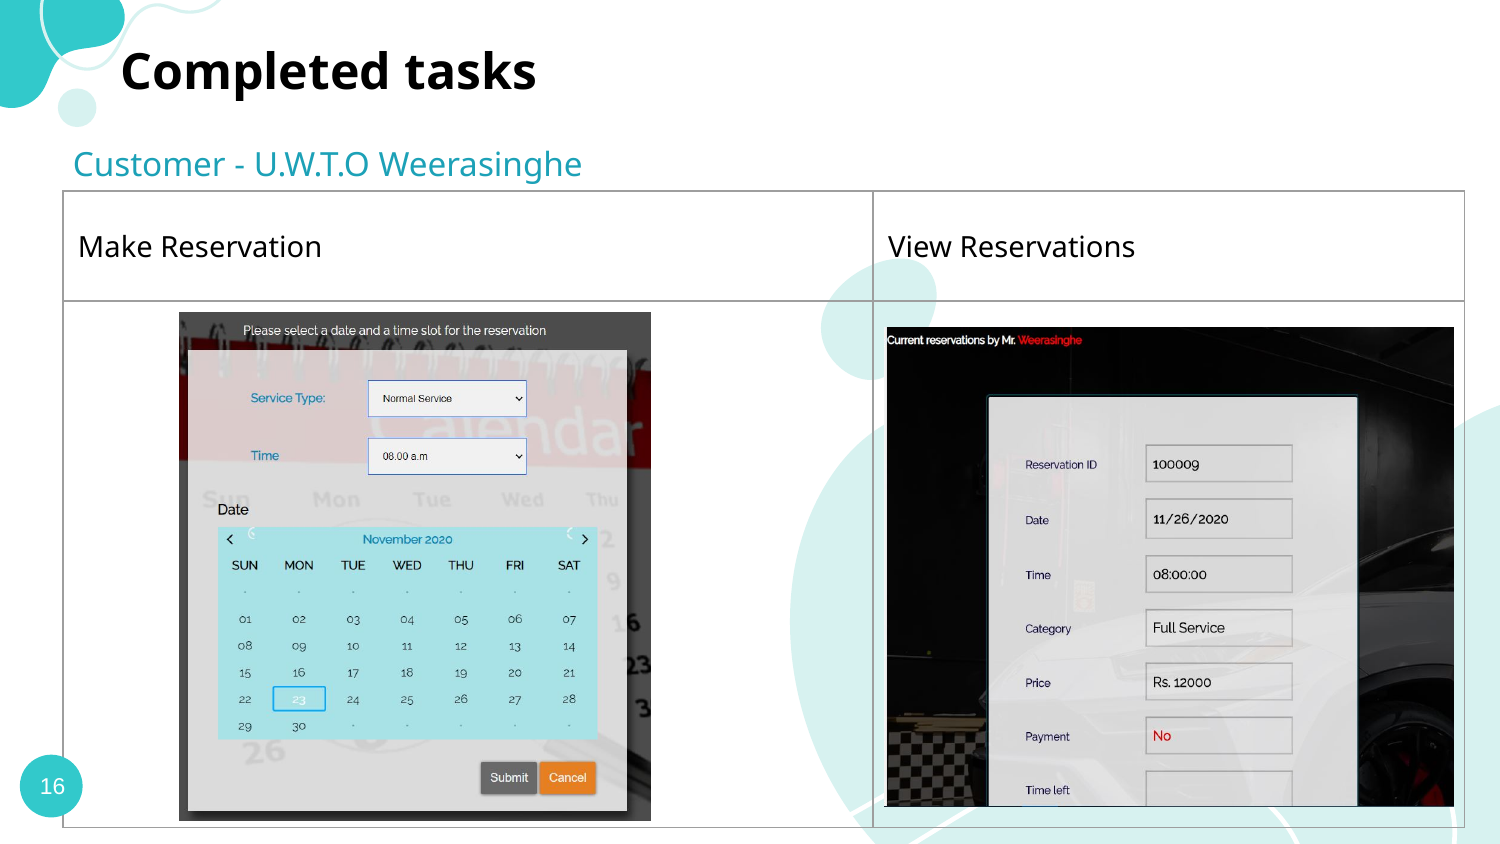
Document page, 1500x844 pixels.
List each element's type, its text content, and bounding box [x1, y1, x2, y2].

text_box [27, 754, 75, 765]
text_box 16 [25, 765, 82, 806]
text_box Customer - U.W.T.O Weerasinghe [0, 135, 699, 230]
table_cell [64, 302, 872, 827]
table_header Make Reservation [64, 192, 872, 300]
table_cell [874, 302, 1464, 827]
picture [884, 326, 1454, 807]
picture [179, 312, 652, 821]
text_box [27, 806, 76, 818]
table_header View Reservations [874, 192, 1464, 300]
text_box Completed tasks [105, 31, 885, 107]
text_box [19, 768, 25, 804]
